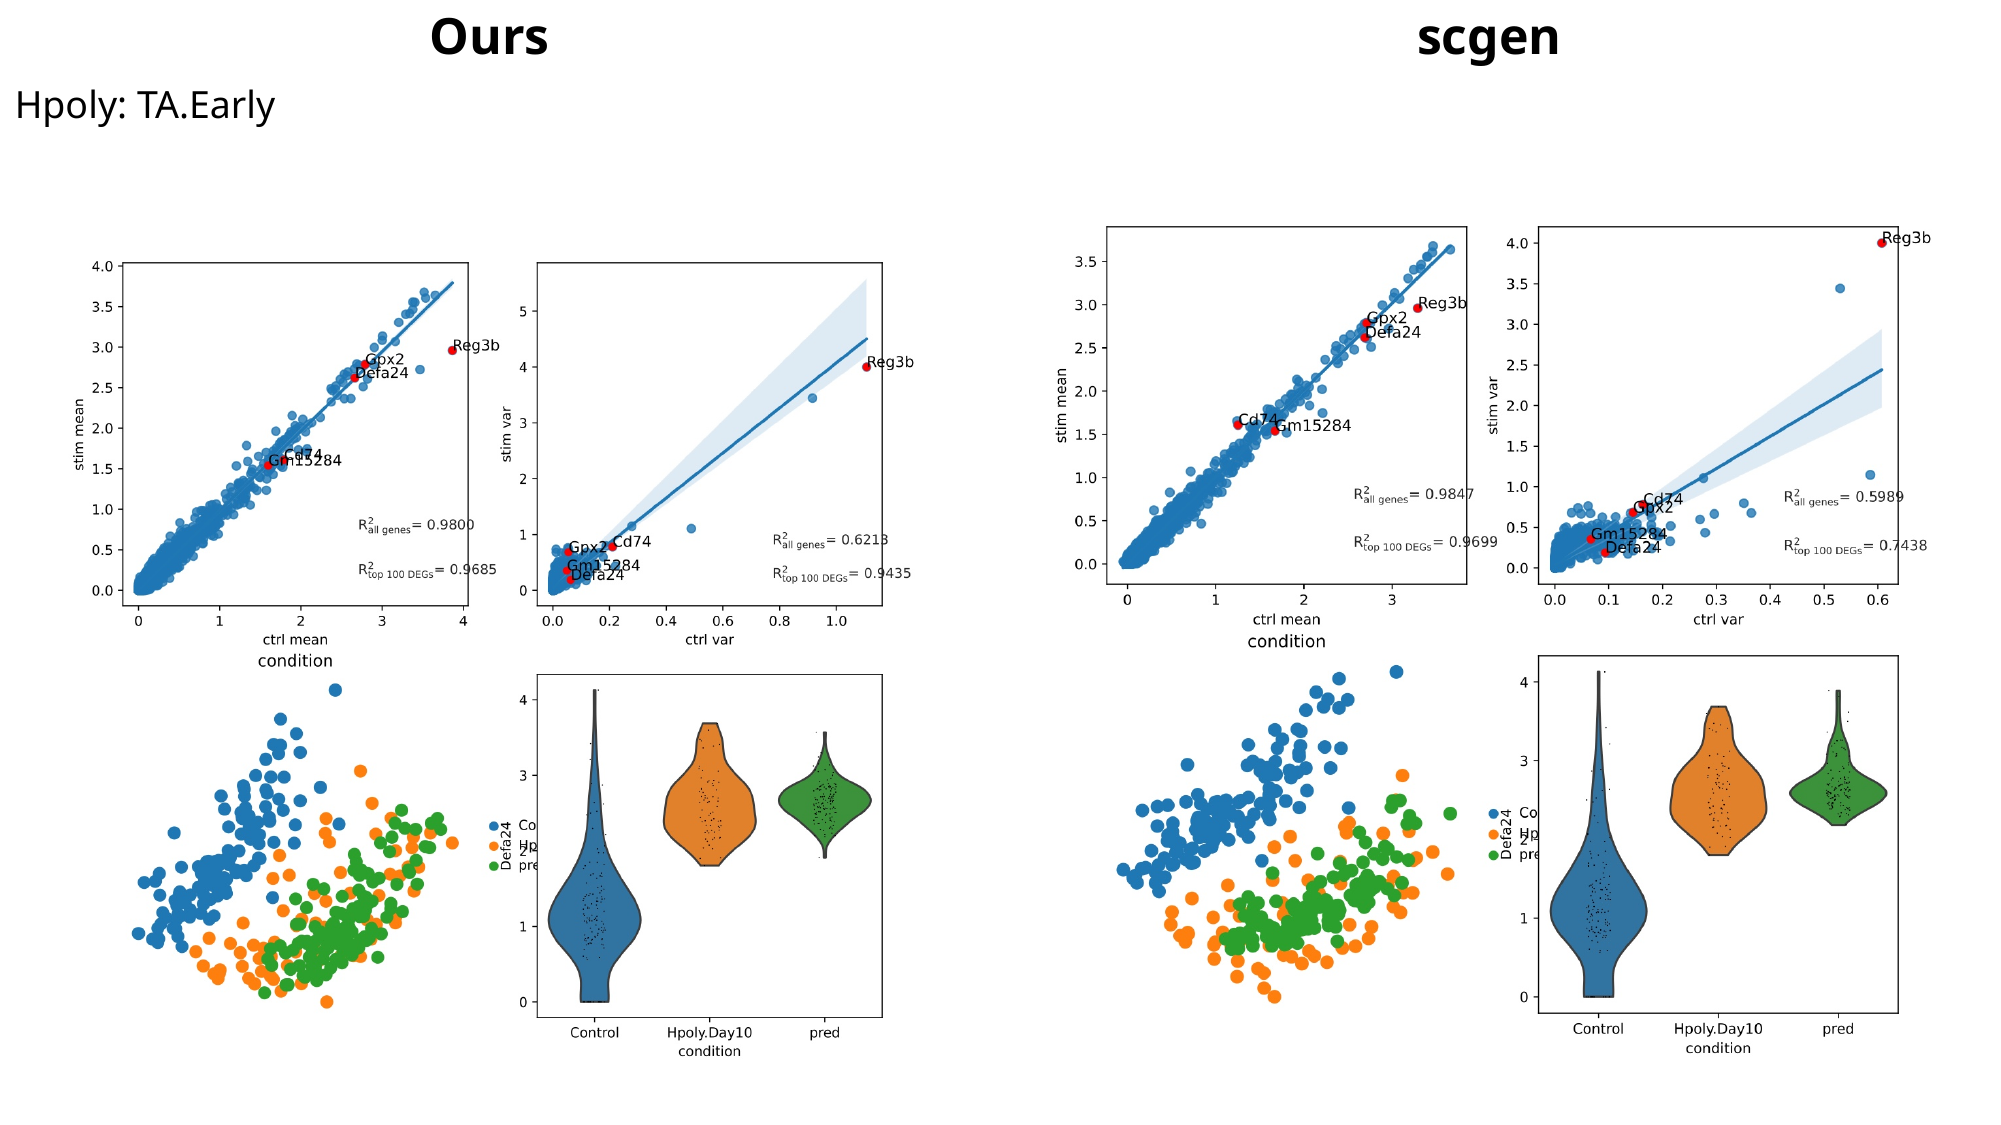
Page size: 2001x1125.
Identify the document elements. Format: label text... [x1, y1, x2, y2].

list scgen [979, 0, 2000, 74]
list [0, 145, 980, 1125]
list Ours [0, 0, 979, 73]
text_box Hpoly: TA.Early [0, 73, 1012, 133]
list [979, 104, 2000, 1125]
